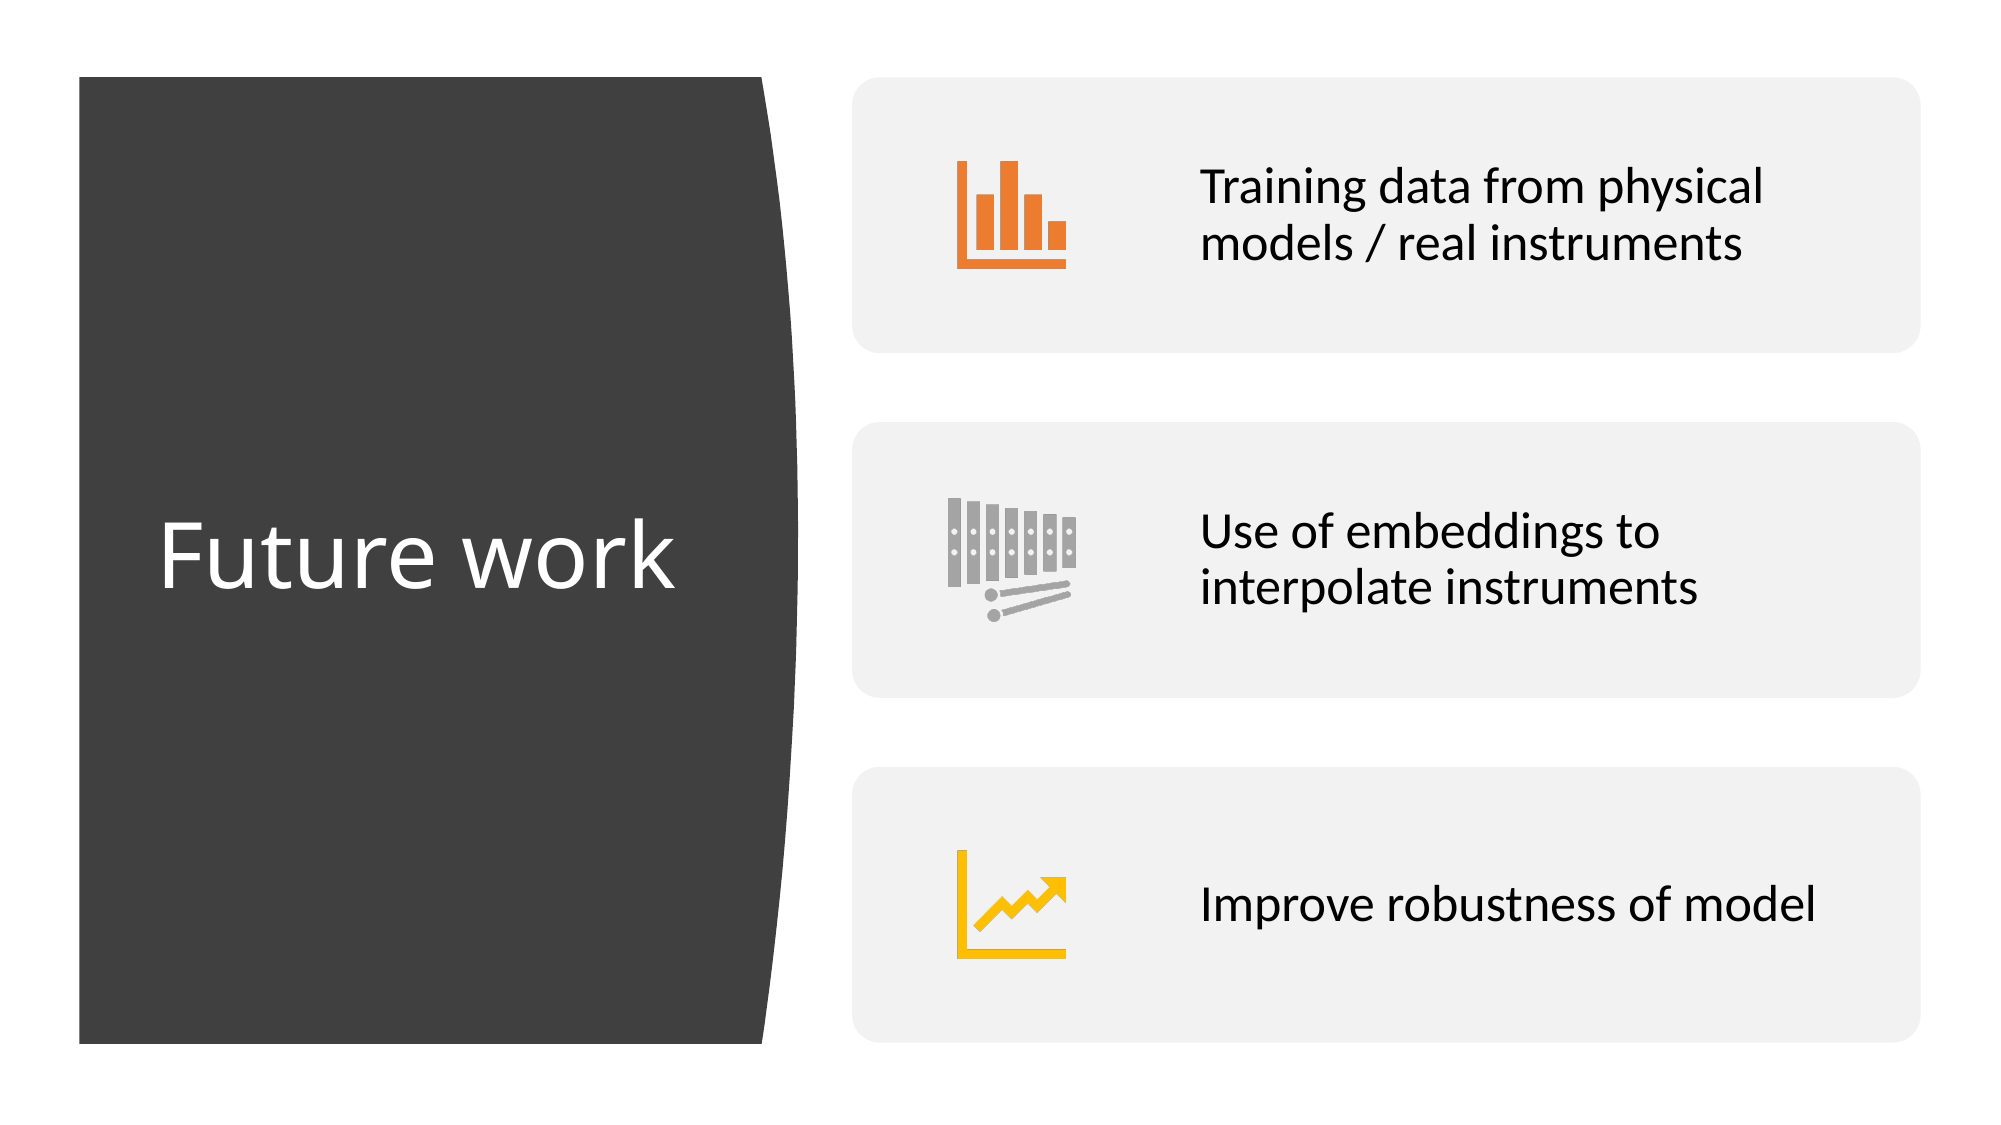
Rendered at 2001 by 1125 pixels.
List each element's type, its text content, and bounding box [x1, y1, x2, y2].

title Future work [141, 166, 702, 953]
text_box [78, 76, 800, 1045]
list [852, 77, 1921, 1043]
